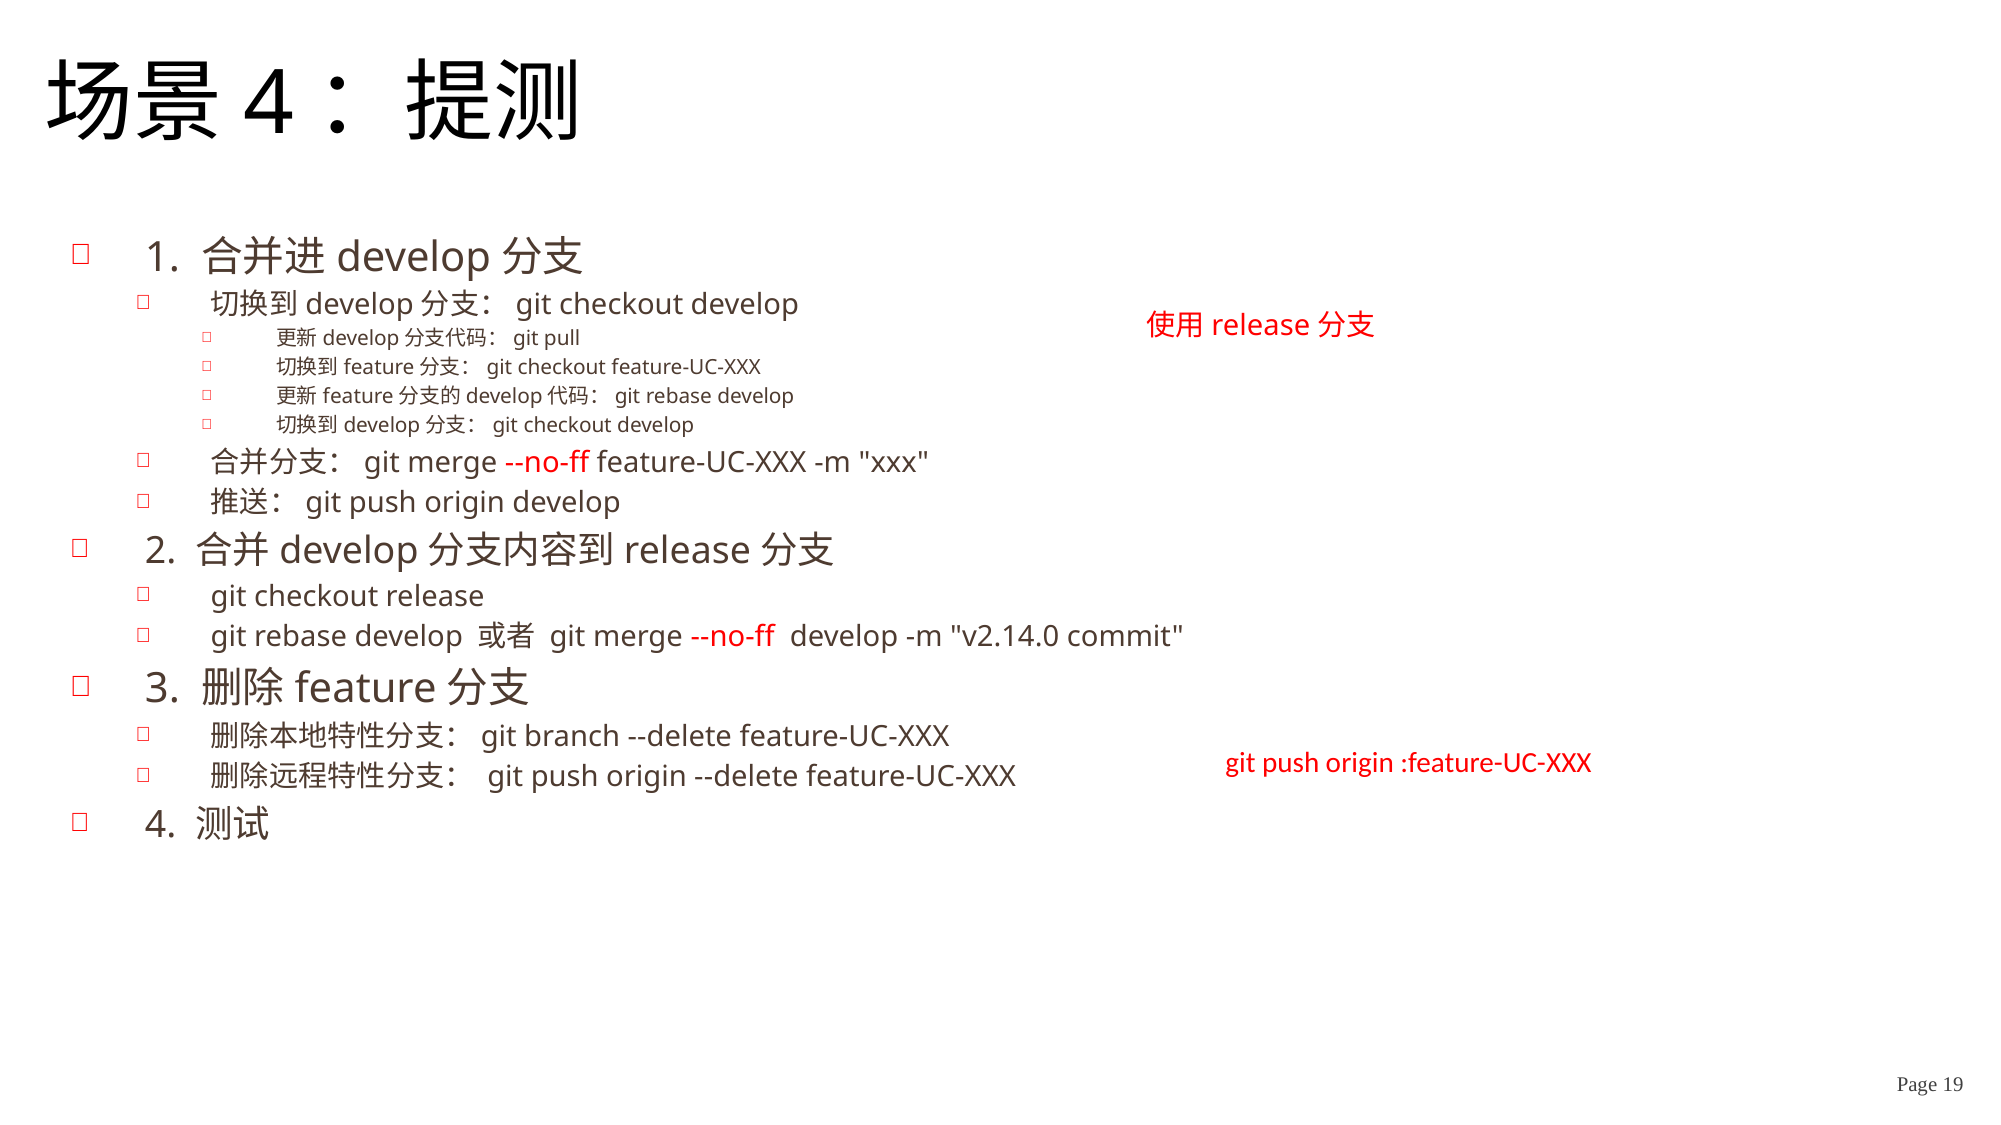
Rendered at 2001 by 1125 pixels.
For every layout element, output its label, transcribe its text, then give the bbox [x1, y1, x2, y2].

title 场景4：提测 [0, 44, 2000, 166]
text_box 1. 合并进develop分支 切换到develop分支：git checkout develop 更新develop分支代码：git pull 切换到feature分支：git checkout feature-UC-XXX 更新feature分支的develop代码：git rebase develop 切换到develop分支：git checkout develop 合并分支：git merge --no-ff feature-UC-XXX -m "xxx" 推送：git push origin develop 2. 合并develop分支内容到release分支 git checkout release git rebase develop 或者 git merge --no-ff develop -m "v2.14.0 commit" 3. 删除feature分支 删除本地特性分支：git branch --delete feature-UC-XXX 删除远程特性分支： git push origin --delete feature-UC-XXX 4. 测试 [50, 219, 1950, 1079]
text_box 使用release分支 [1131, 298, 1391, 349]
text_box git push origin :feature-UC-XXX [1210, 735, 1608, 786]
